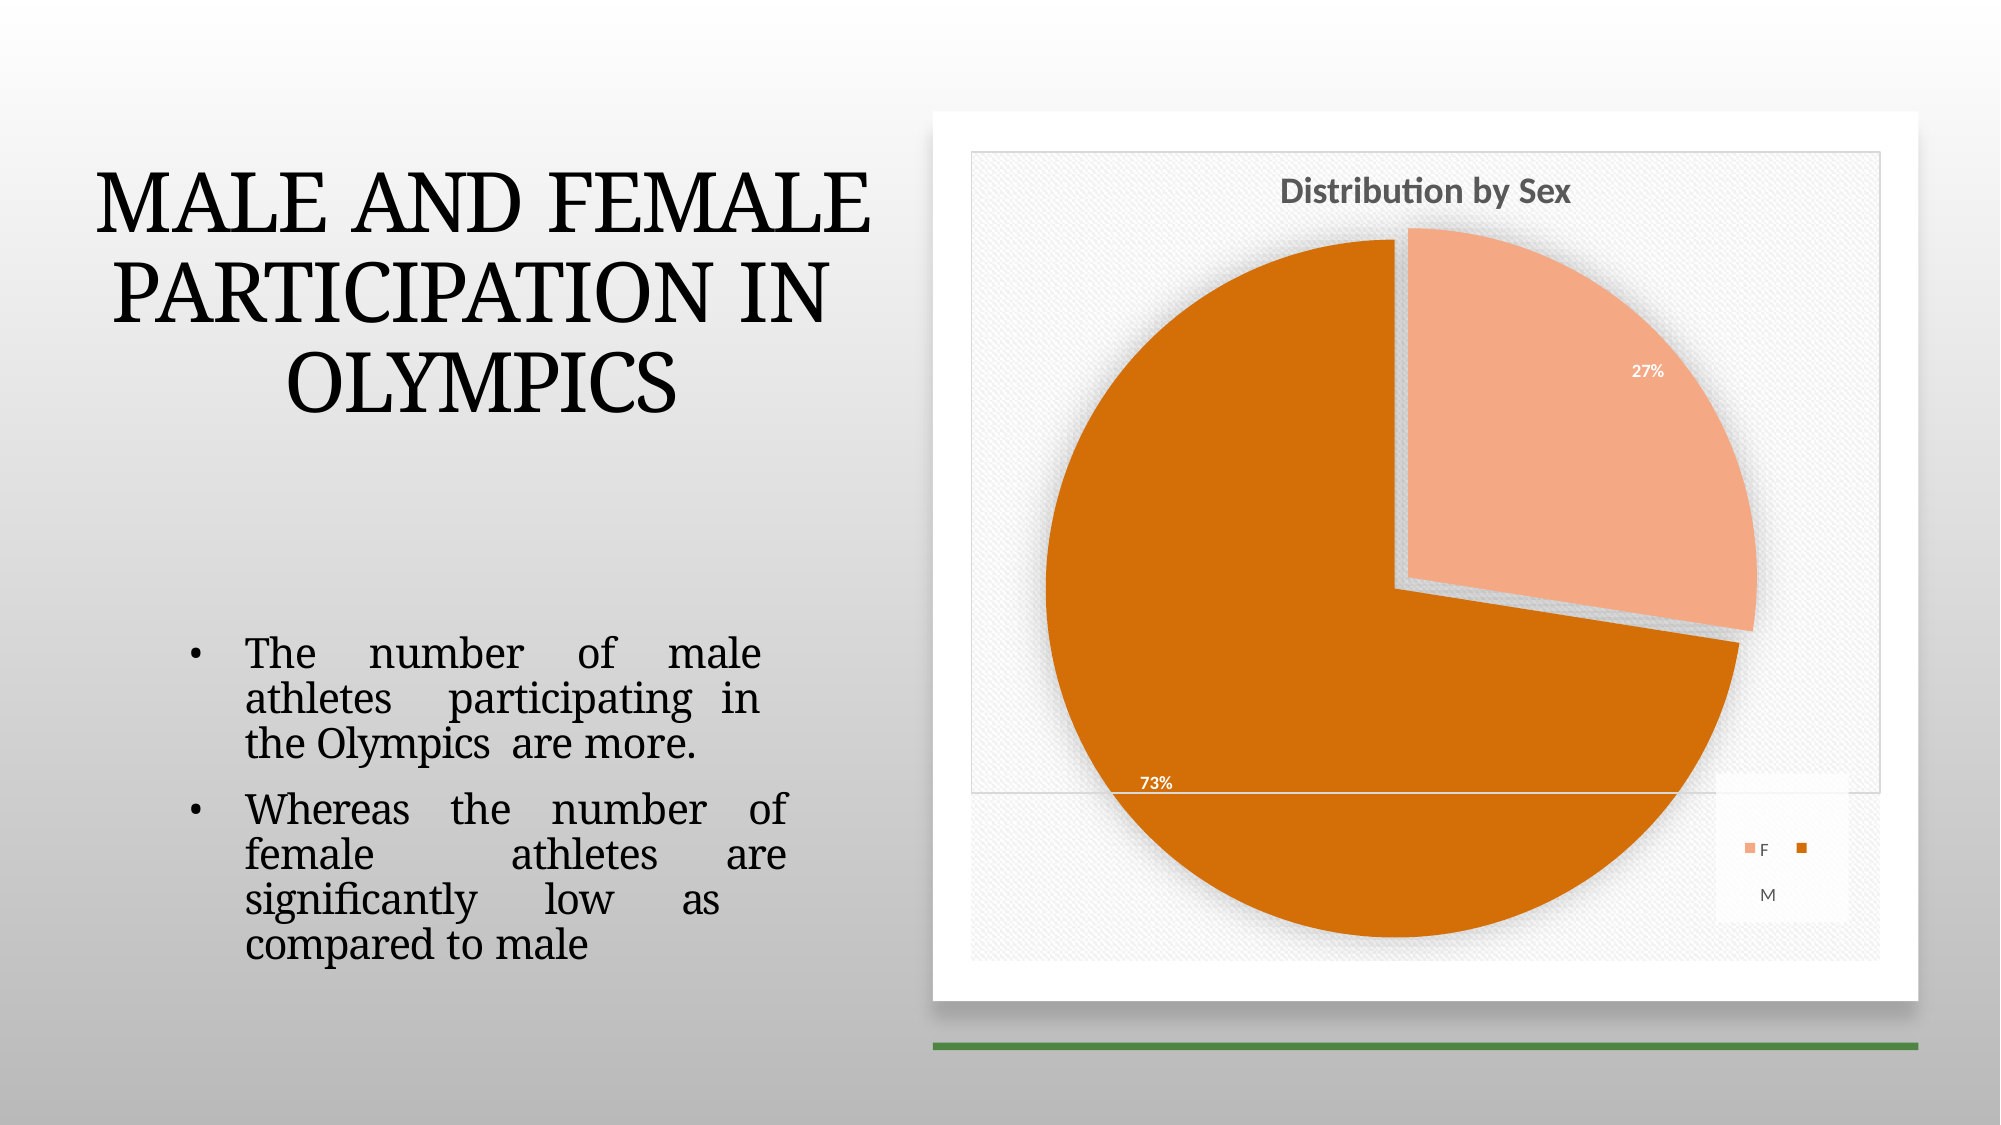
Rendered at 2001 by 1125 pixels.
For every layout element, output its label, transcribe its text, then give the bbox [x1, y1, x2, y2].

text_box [915, 111, 1935, 1051]
title Male And Female participation in Olympics [43, 0, 920, 431]
text_box The number of male athletes participating in the Olympics are more. Whereas the number of female athletes are significantly low as compared to male [186, 624, 787, 968]
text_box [1715, 773, 1850, 923]
